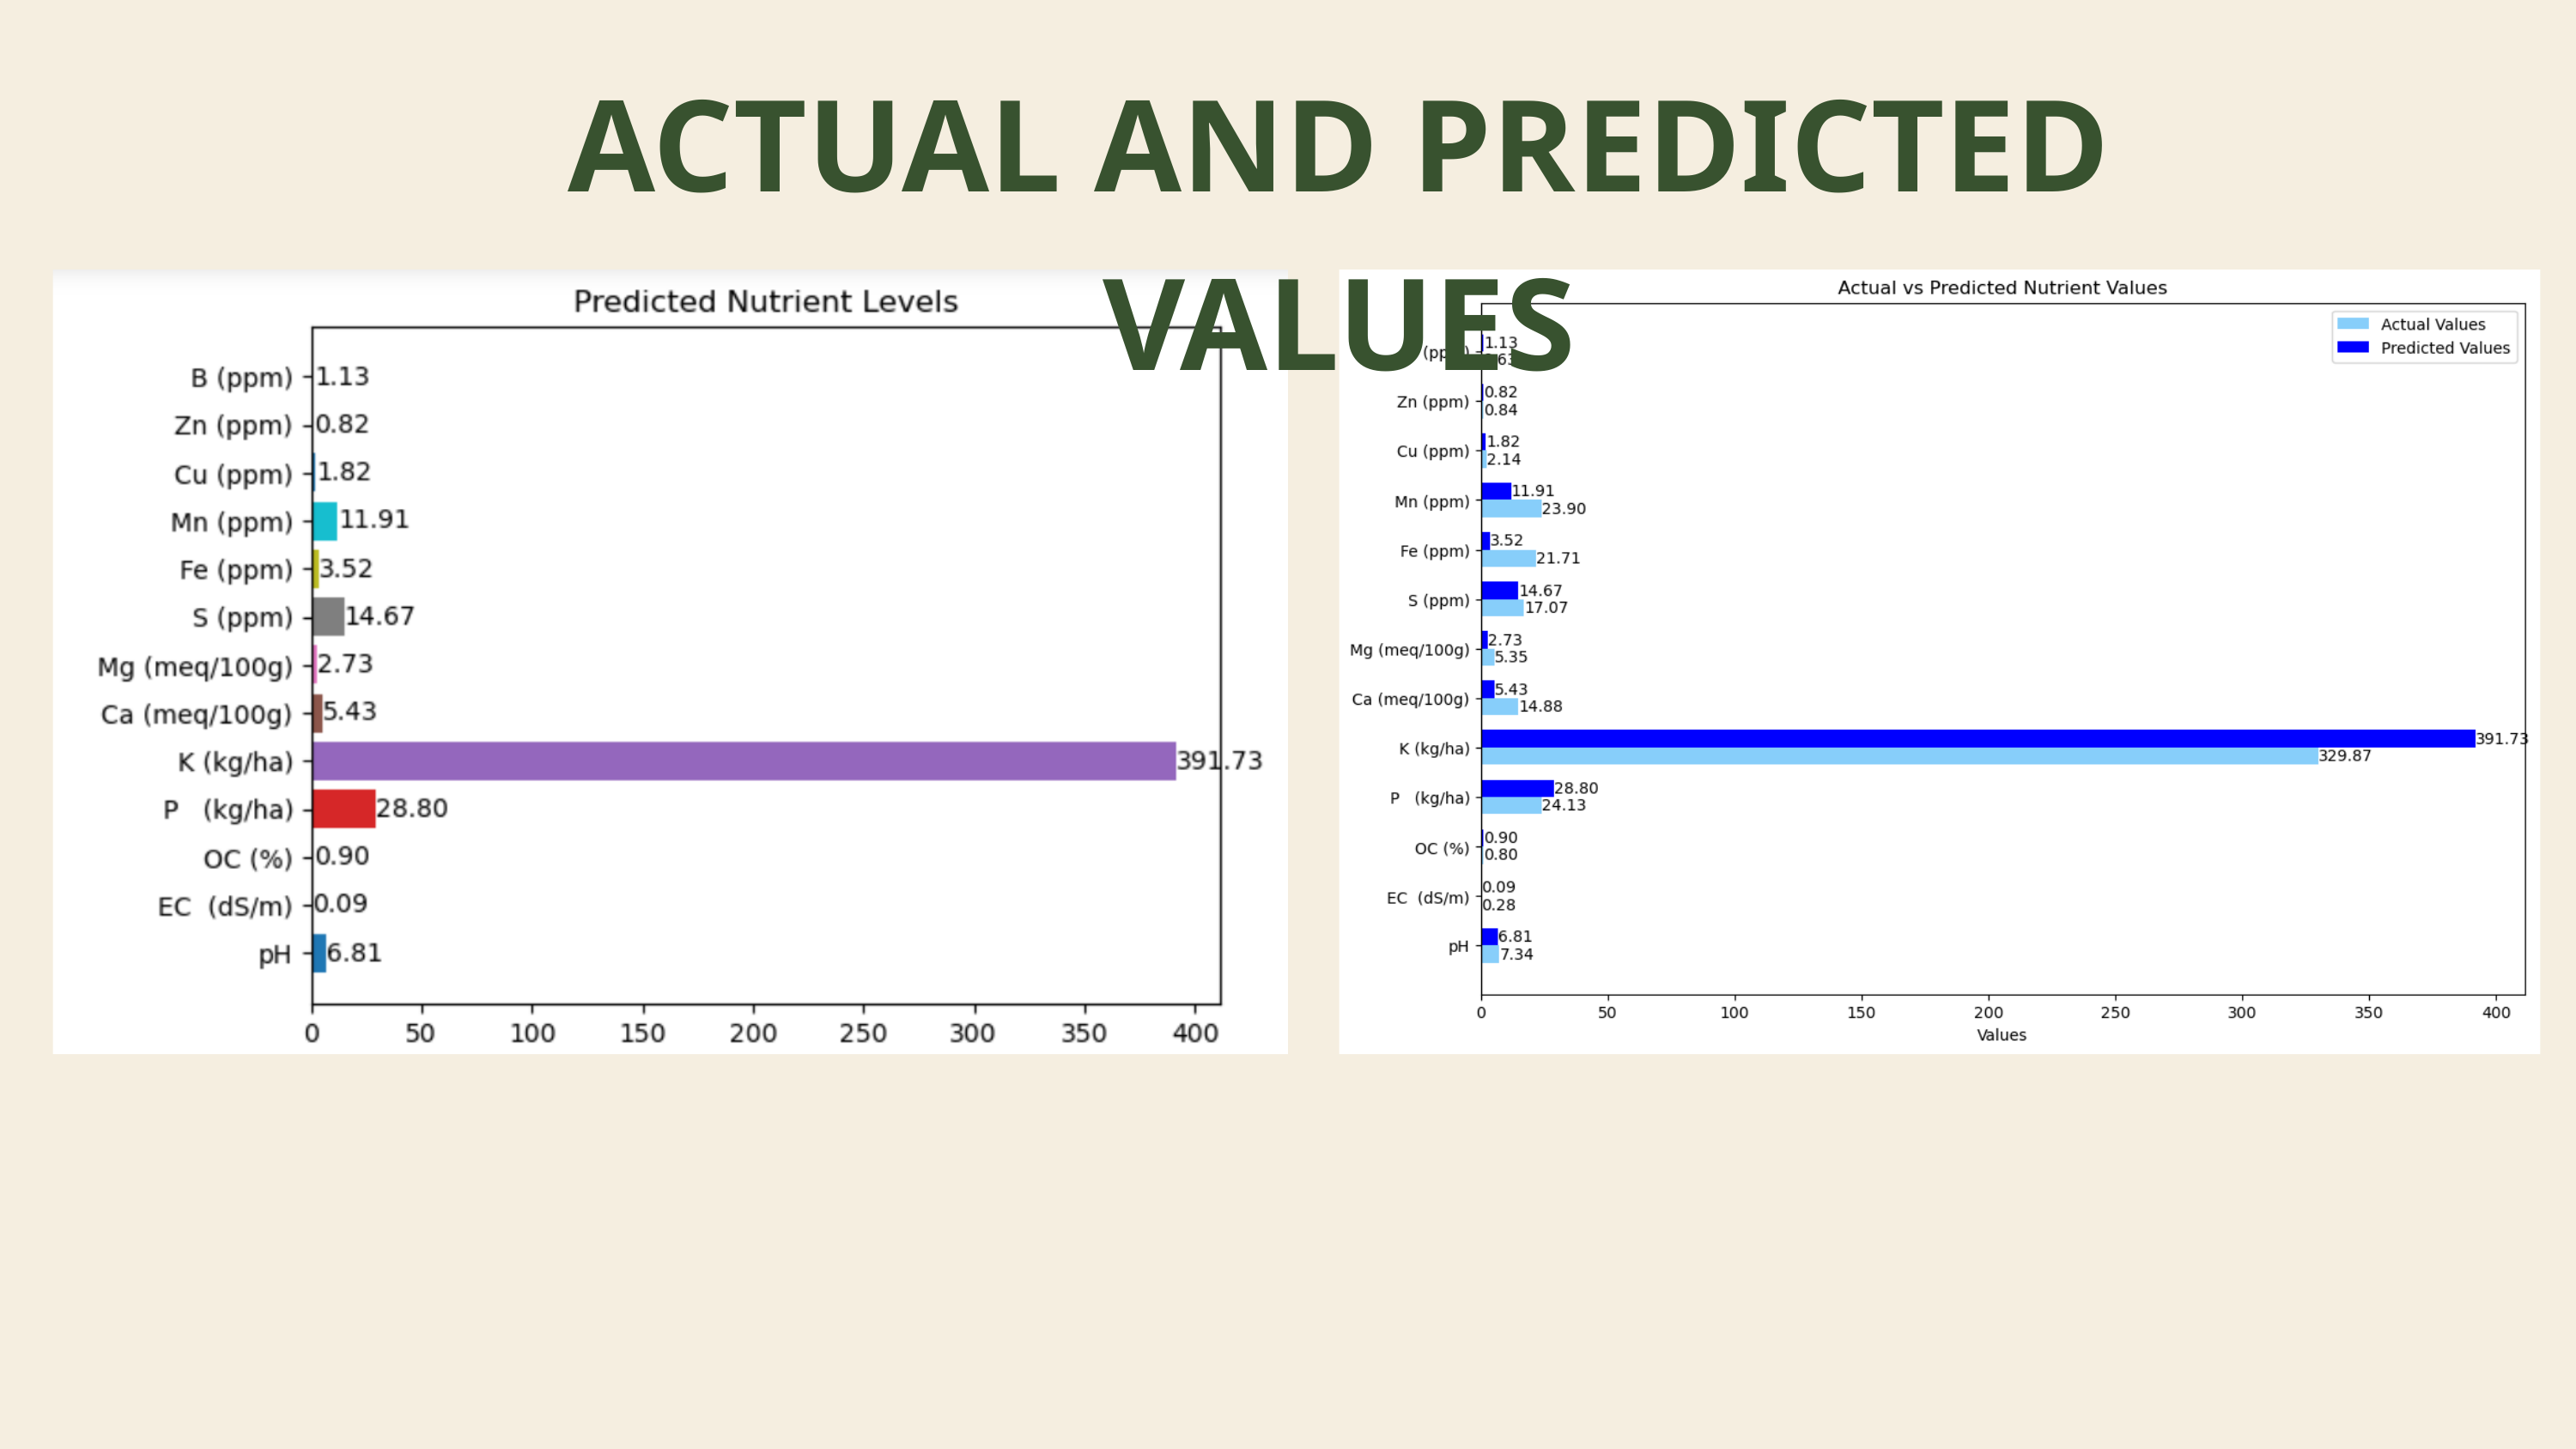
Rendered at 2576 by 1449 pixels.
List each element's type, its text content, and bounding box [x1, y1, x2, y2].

text_box [1339, 270, 2541, 1054]
text_box [52, 270, 1289, 1054]
text_box ACTUAL AND PREDICTED VALUES [370, 39, 2308, 396]
